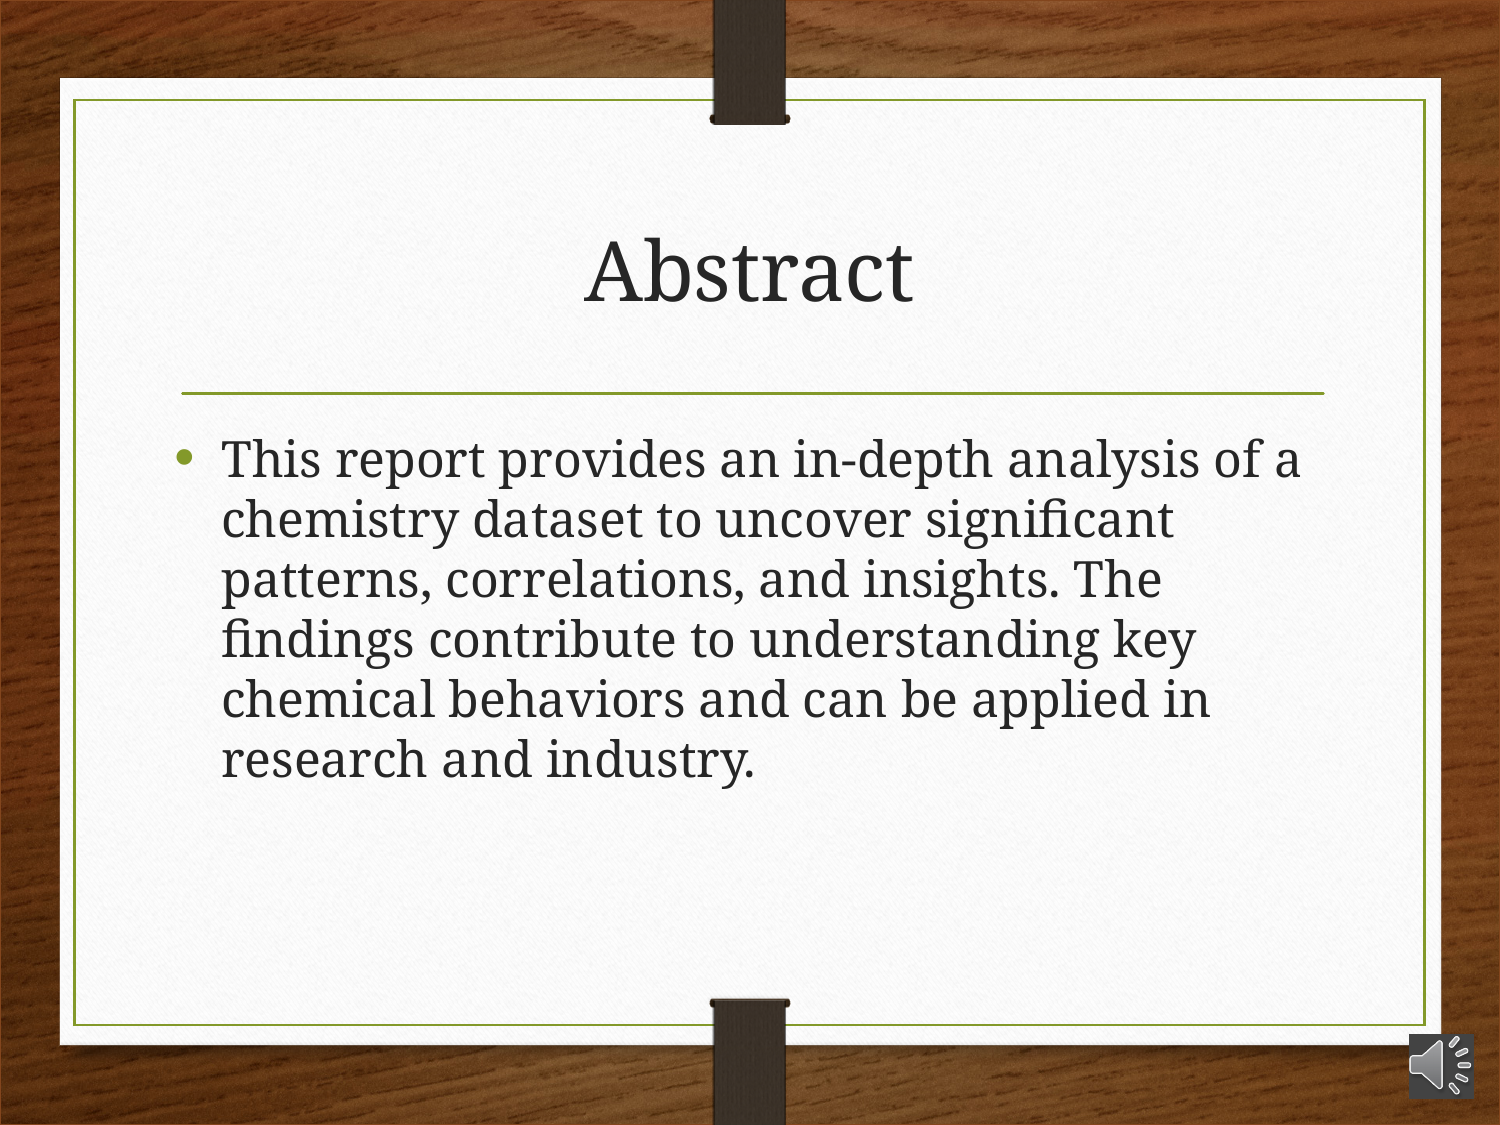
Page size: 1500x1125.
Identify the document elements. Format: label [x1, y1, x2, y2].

text_box [0, 0, 1500, 1125]
picture [1408, 1033, 1476, 1101]
